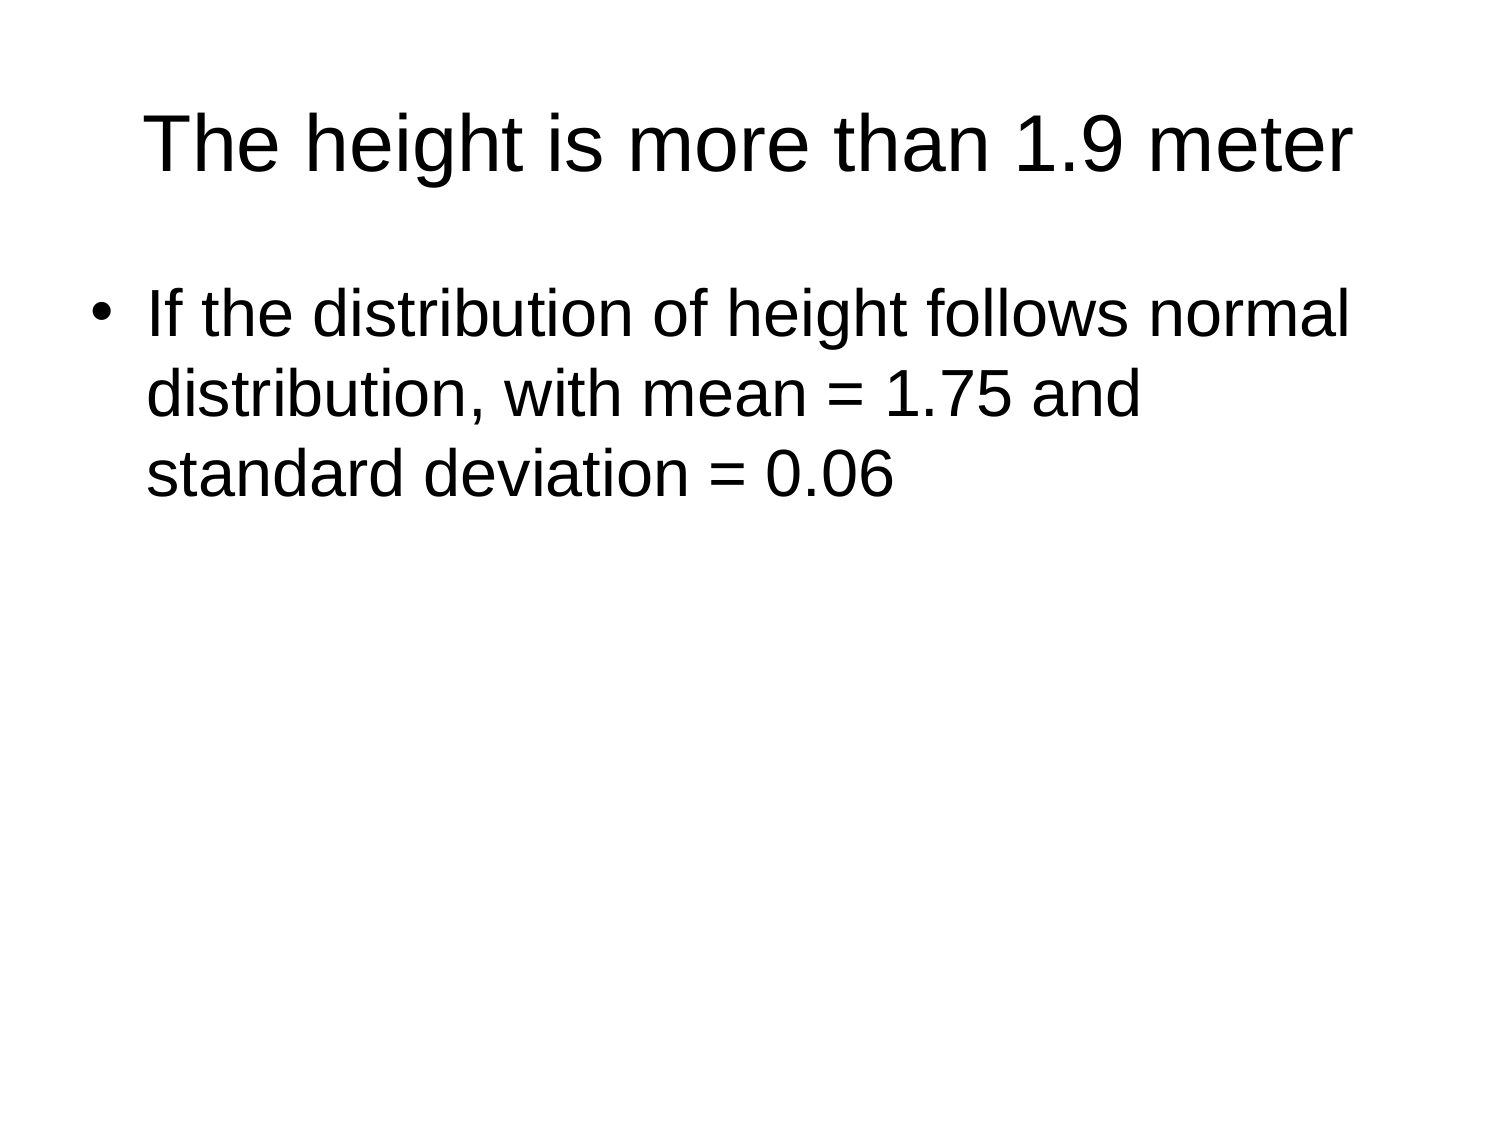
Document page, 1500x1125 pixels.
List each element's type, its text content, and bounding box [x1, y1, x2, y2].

list If the distribution of height follows normal distribution, with mean = 1.75 and standard deviation = 0.06 [75, 262, 1425, 1005]
title The height is more than 1.9 meter [75, 45, 1425, 233]
